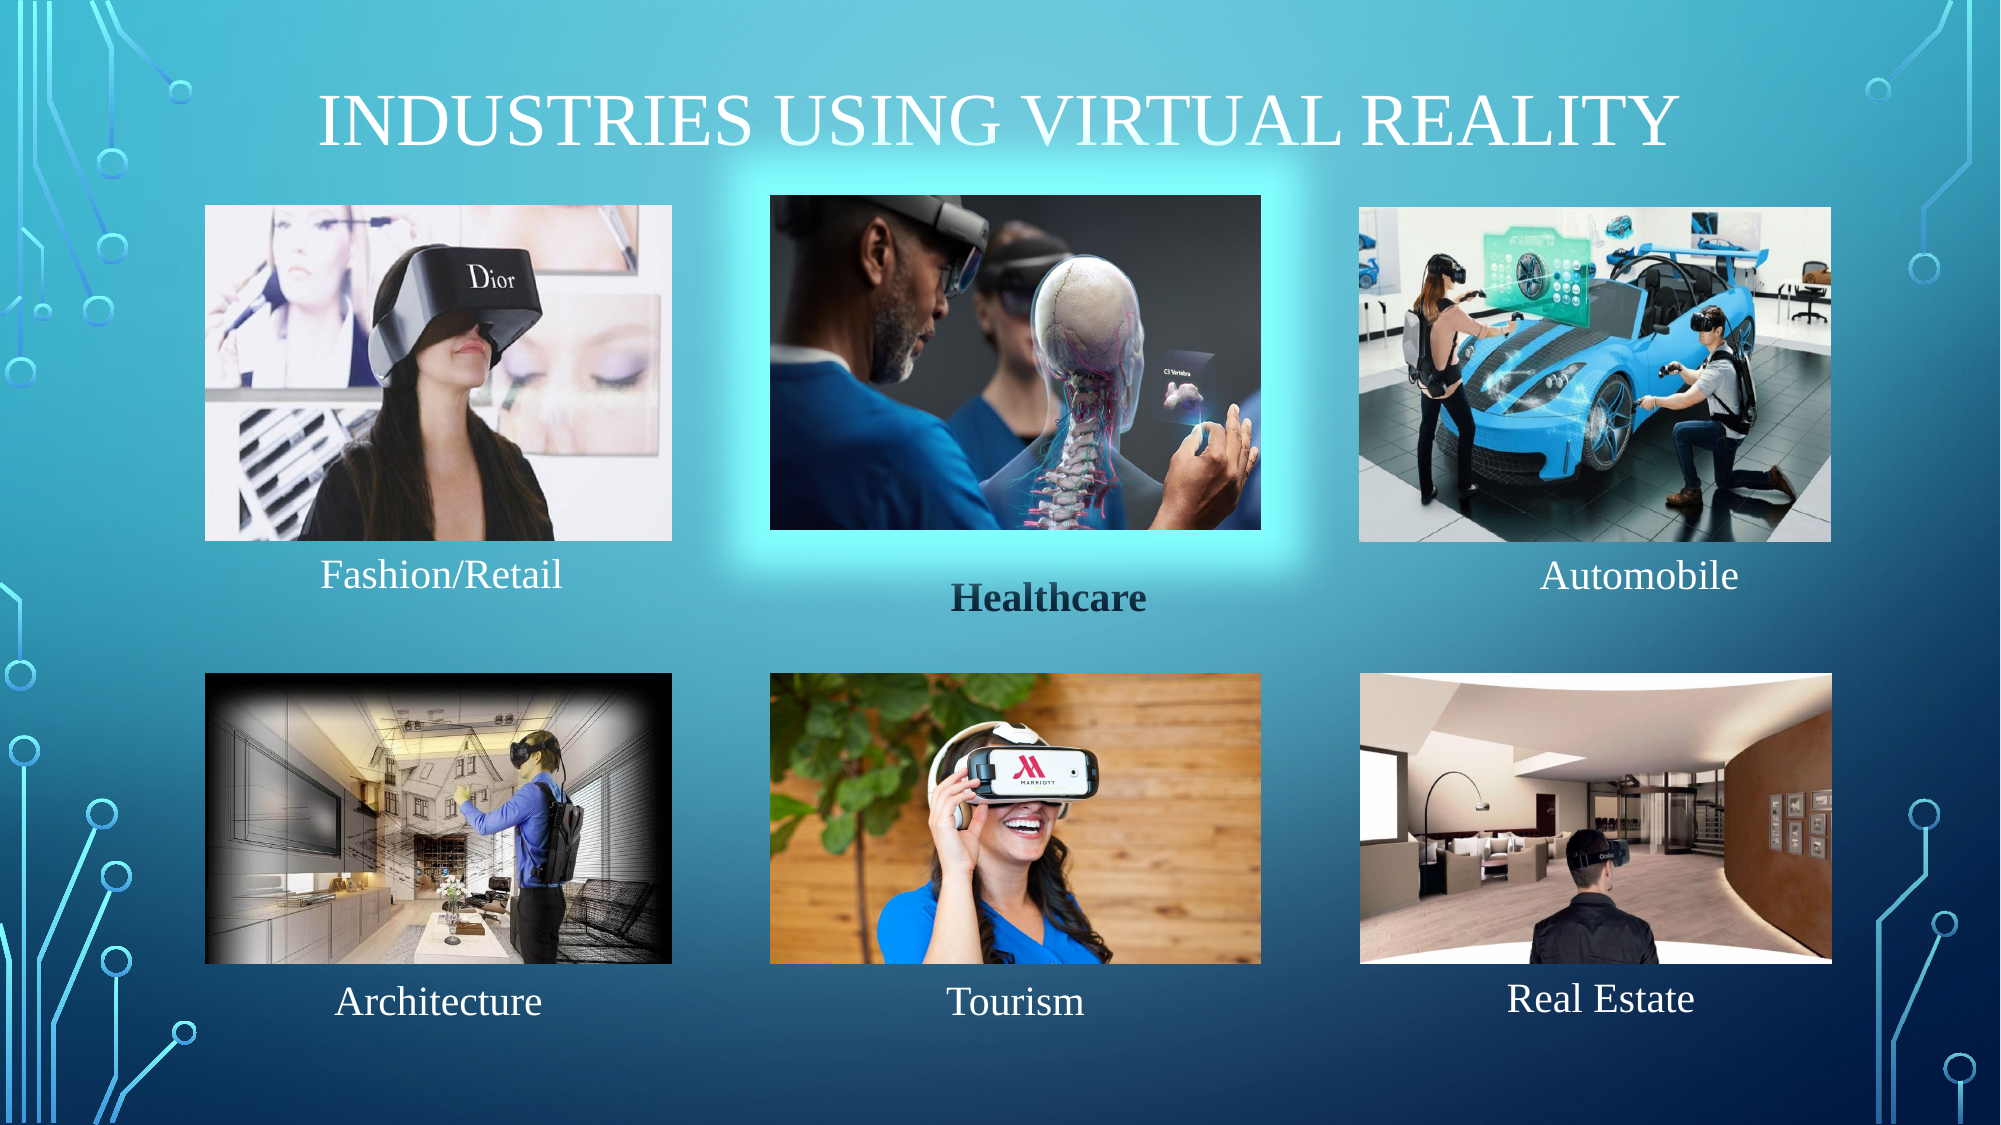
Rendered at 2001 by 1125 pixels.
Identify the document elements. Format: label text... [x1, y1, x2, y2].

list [205, 205, 672, 541]
text_box Automobile [1524, 540, 2000, 606]
text_box Healthcare [935, 562, 1512, 628]
title Industries using virtual reality [187, 0, 1813, 243]
text_box Fashion/Retail [305, 539, 771, 605]
text_box Architecture [225, 966, 653, 1032]
picture [770, 673, 1261, 964]
text_box Tourism [845, 966, 1186, 1032]
text_box Real Estate [1407, 964, 1794, 1029]
picture [1360, 673, 1833, 964]
picture [205, 673, 672, 965]
picture [770, 195, 1261, 530]
picture [1359, 207, 1832, 542]
